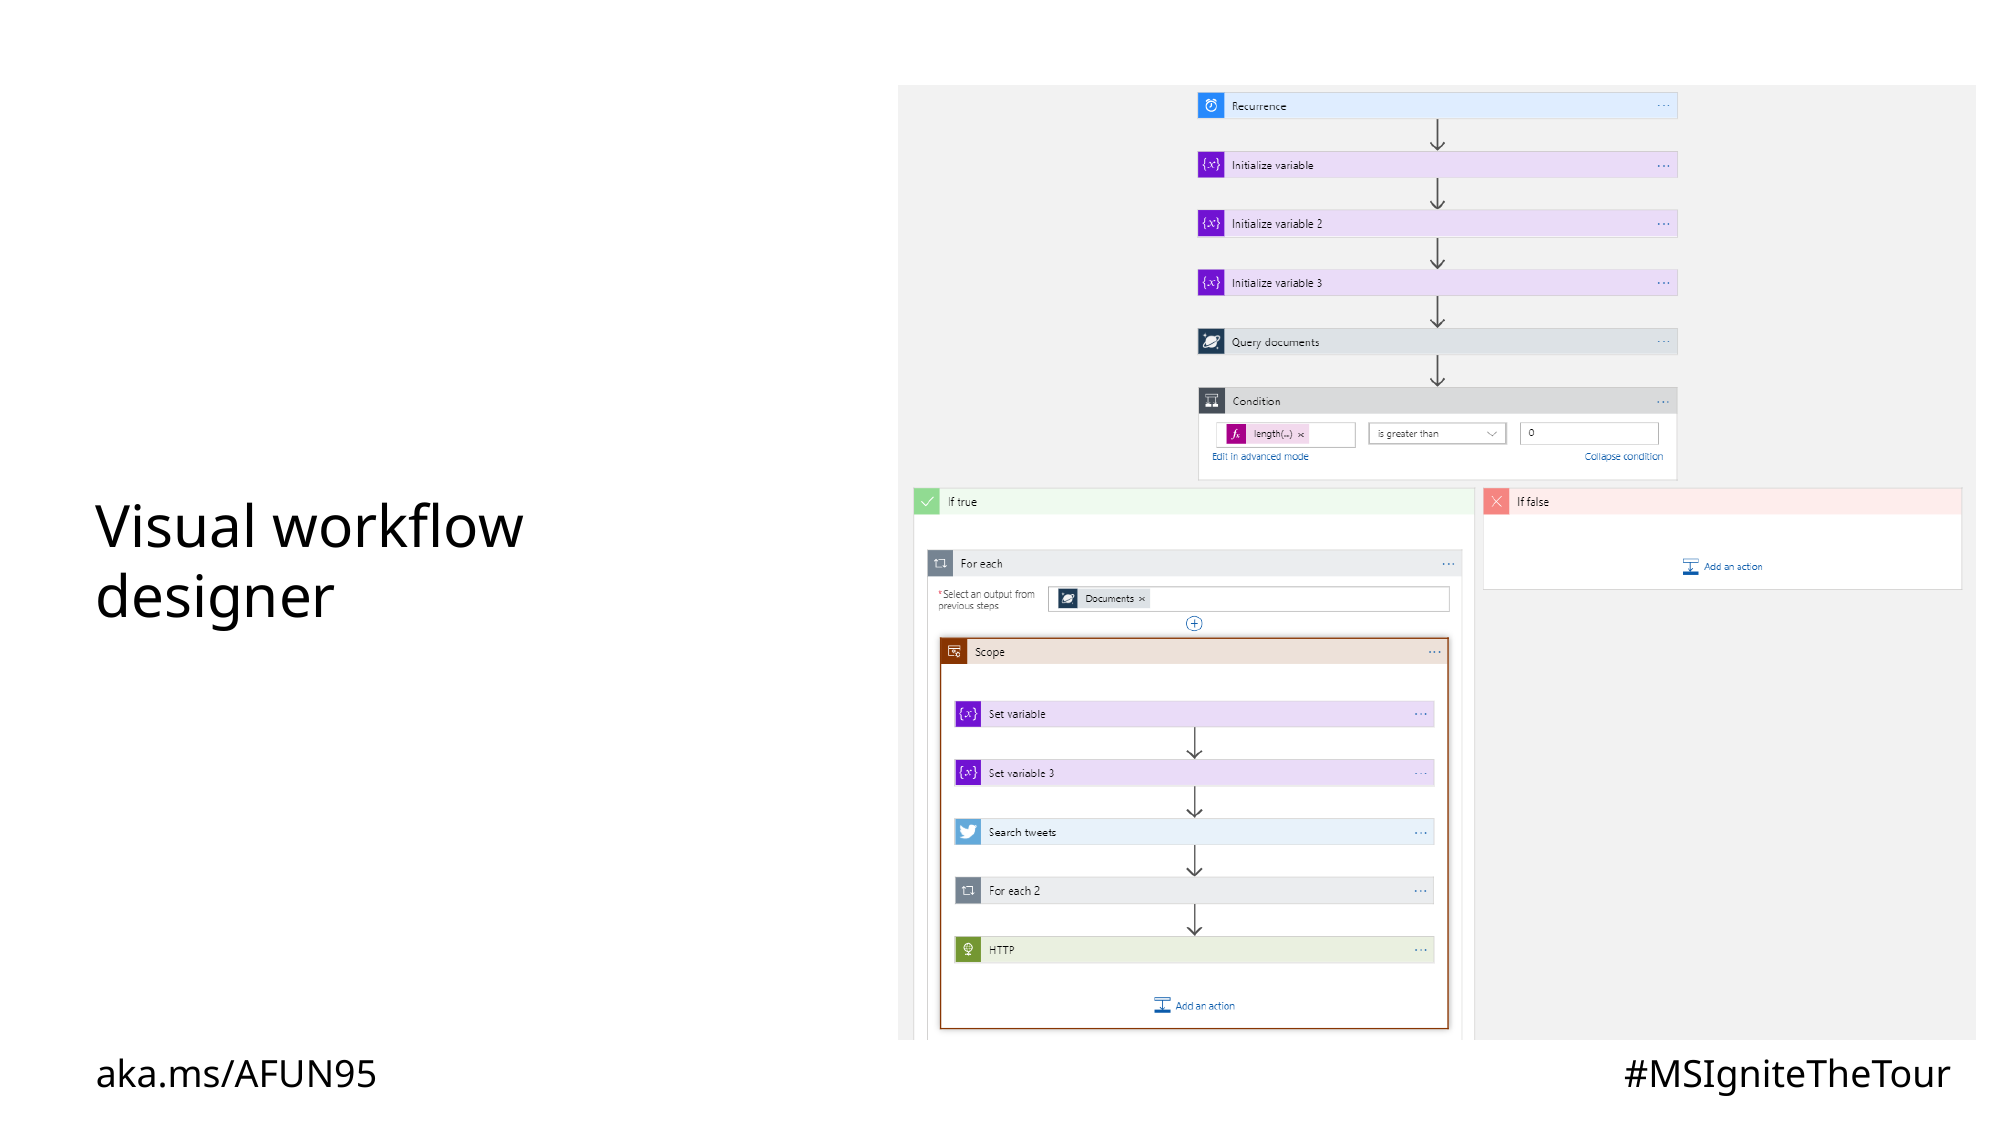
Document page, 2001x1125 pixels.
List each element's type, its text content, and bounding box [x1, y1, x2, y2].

picture [874, 0, 2000, 1125]
title Visual workflow designer [95, 489, 779, 560]
